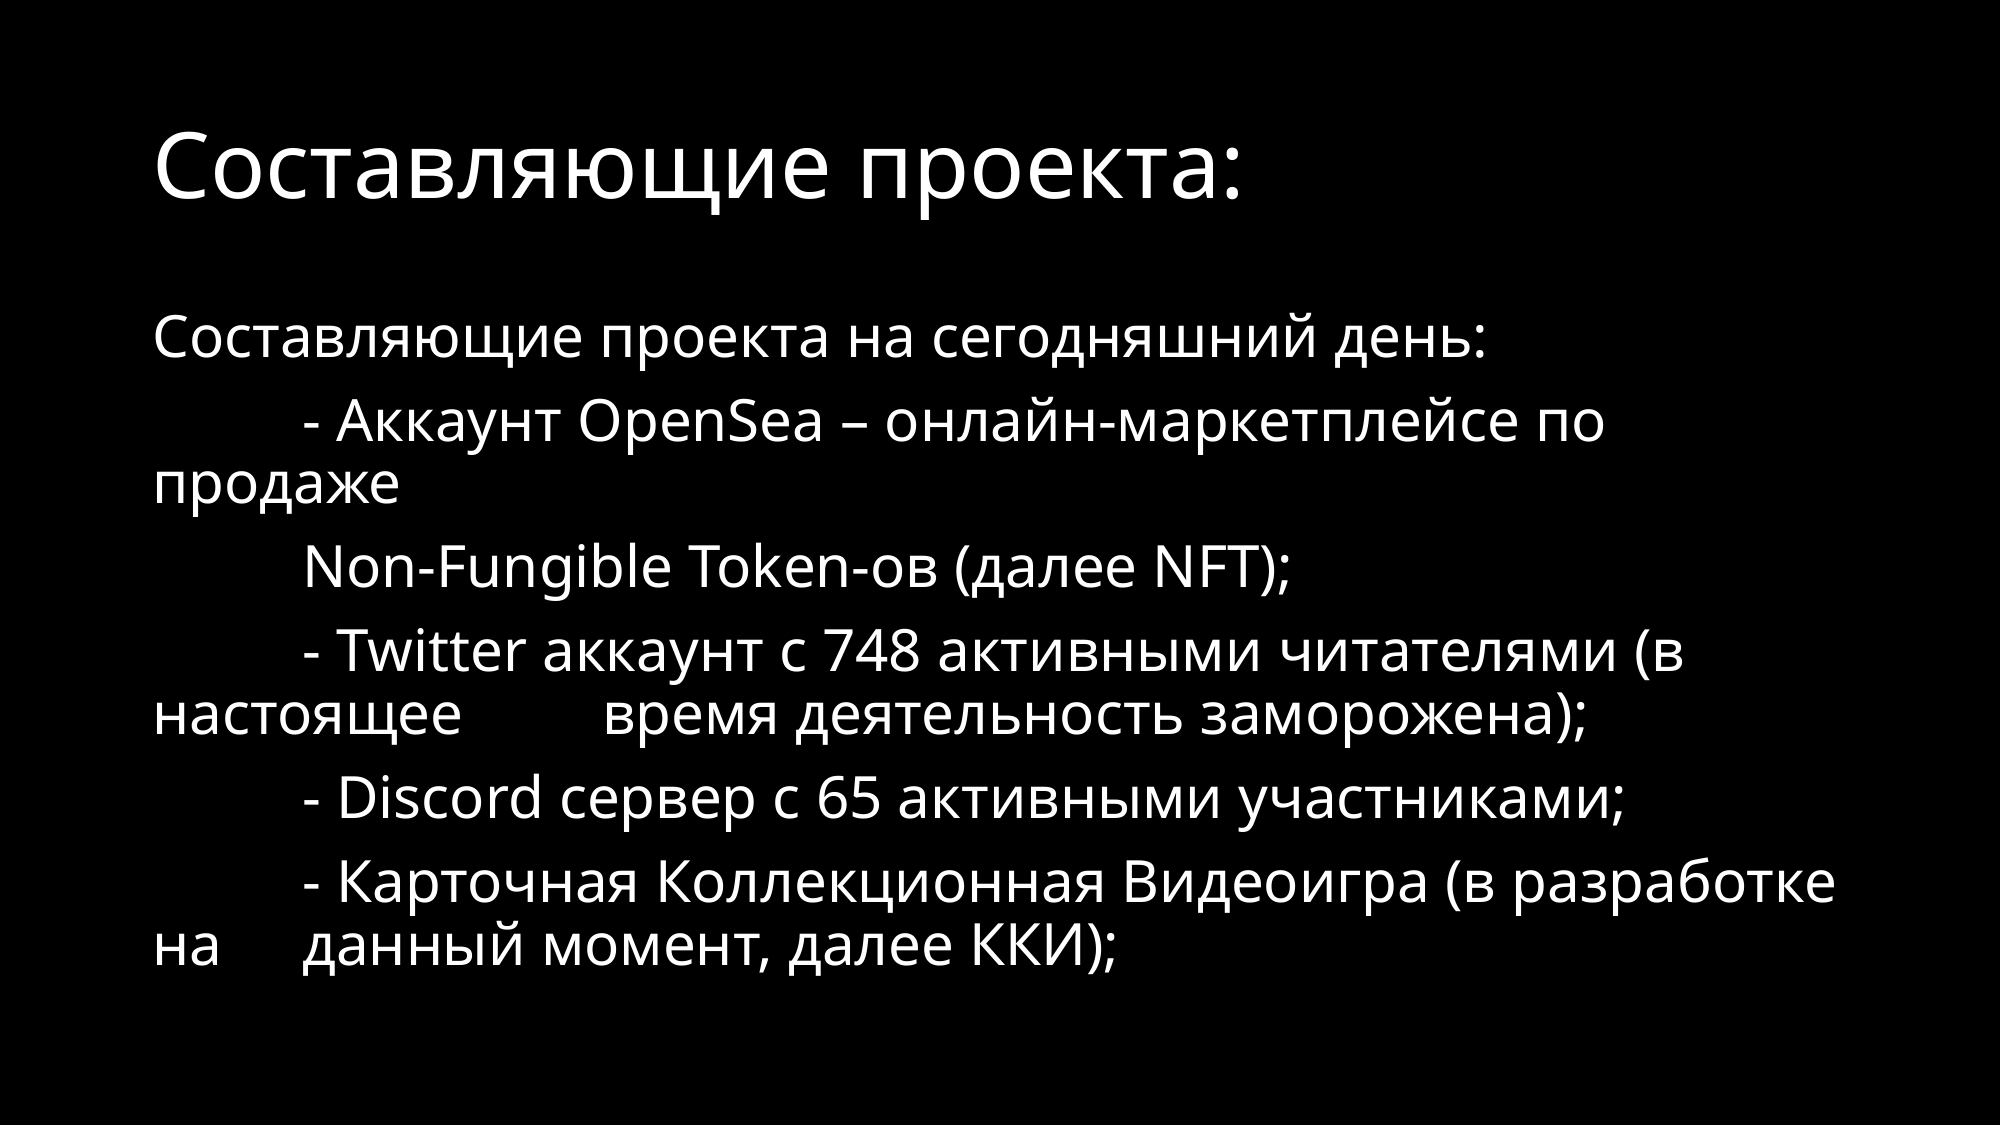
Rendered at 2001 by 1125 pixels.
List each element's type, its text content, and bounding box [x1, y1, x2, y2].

list Составляющие проекта на сегодняшний день: - Аккаунт OpenSea – онлайн-маркетплейсе по продаже Non-Fungible Token-ов (далее NFT); - Twitter аккаунт с 748 активными читателями (в настоящее время деятельность заморожена); - Discord сервер с 65 активными участниками; - Карточная Коллекционная Видеоигра (в разработке на данный момент, далее ККИ); [137, 299, 1863, 1014]
title Составляющие проекта: [137, 59, 1863, 278]
